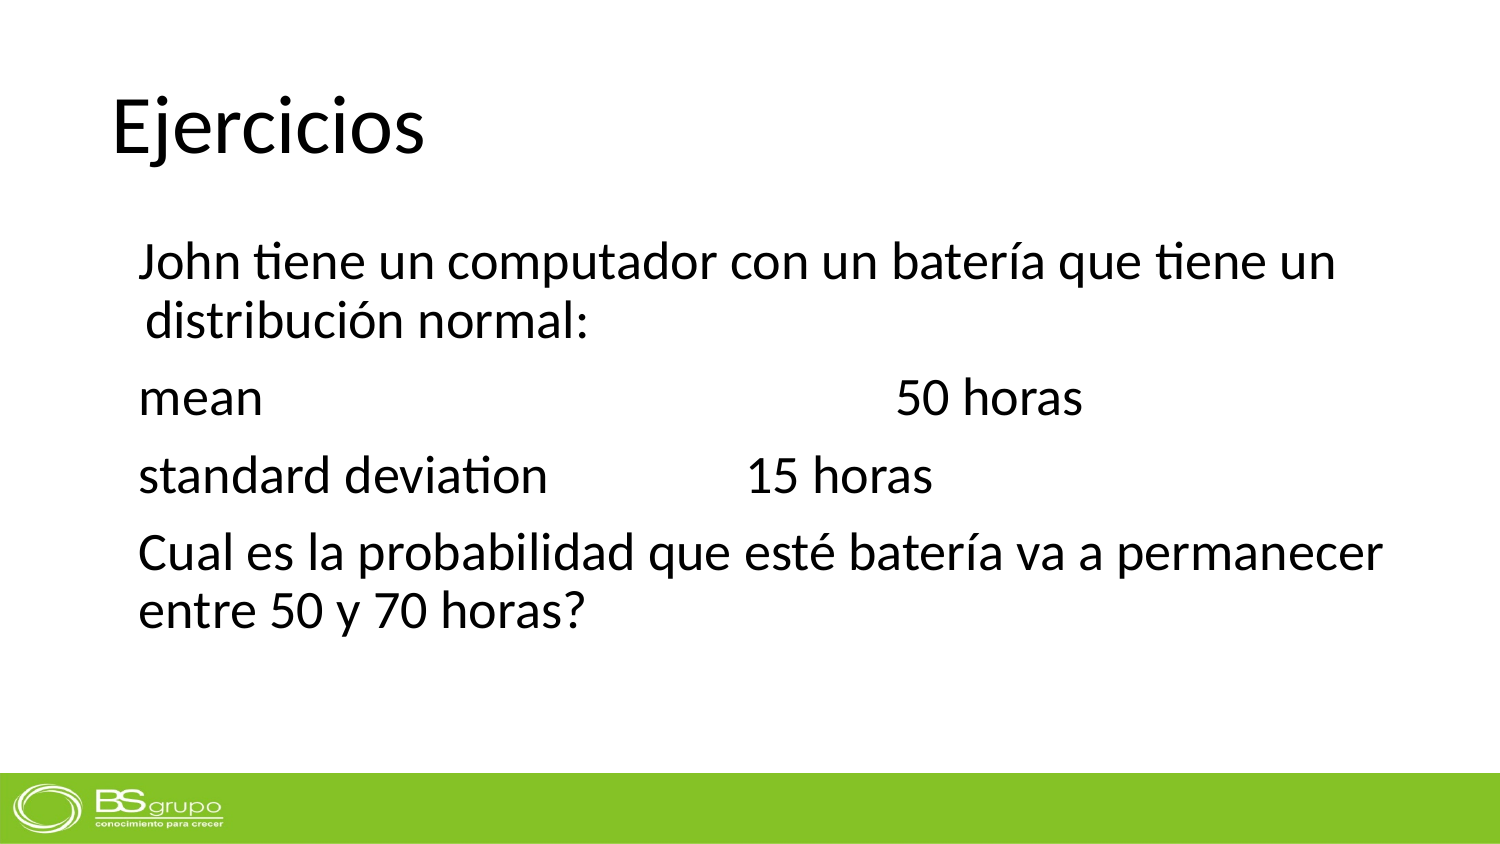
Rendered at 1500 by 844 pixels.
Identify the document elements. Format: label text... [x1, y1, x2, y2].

title Ejercicios [103, 44, 1397, 208]
list John tiene un computador con un batería que tiene un distribución normal: mean 50 horas standard deviation 15 horas Cual es la probabilidad que esté batería va a permanecer entre 50 y 70 horas? [103, 224, 1397, 760]
picture [0, 773, 1500, 844]
